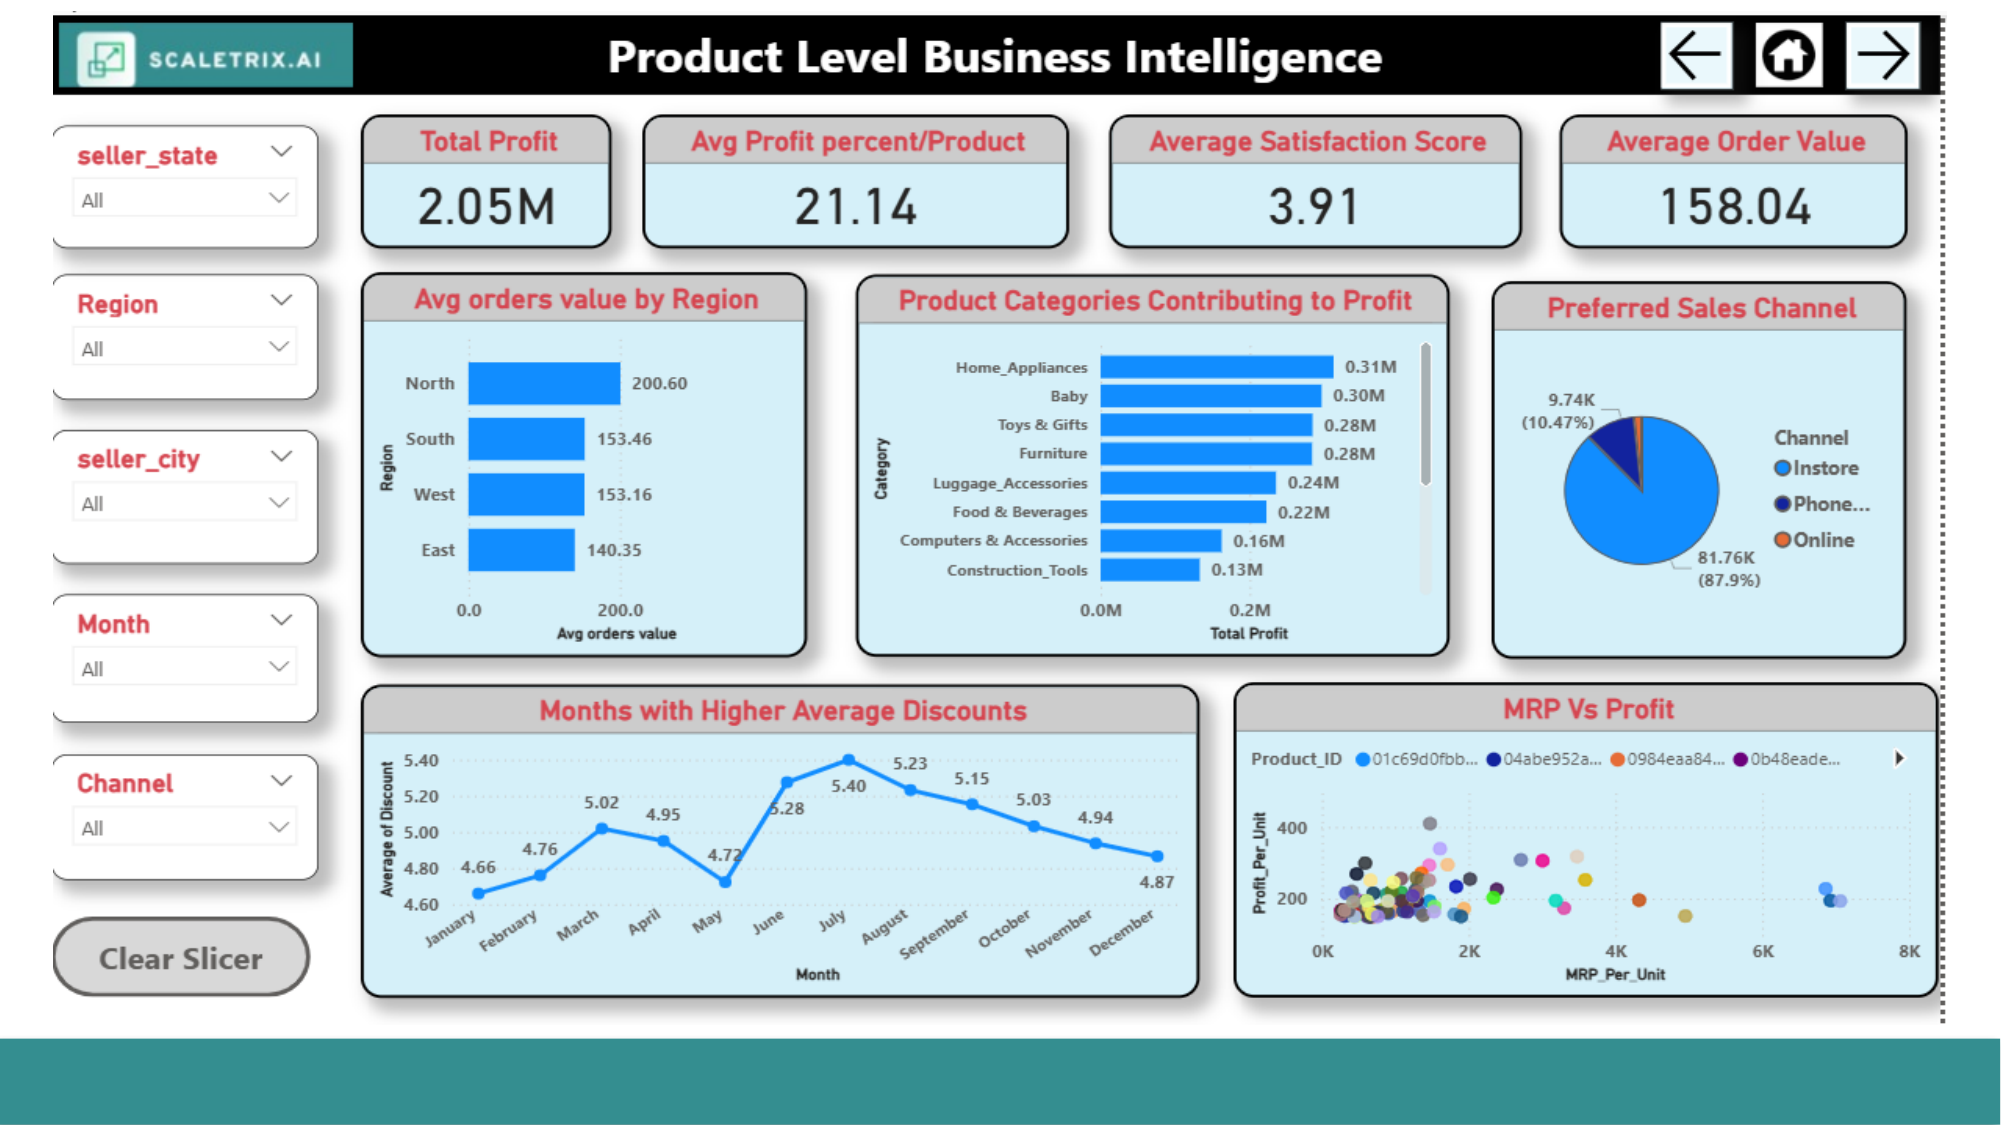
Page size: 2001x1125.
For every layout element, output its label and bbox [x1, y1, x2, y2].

picture [53, 11, 1947, 1026]
